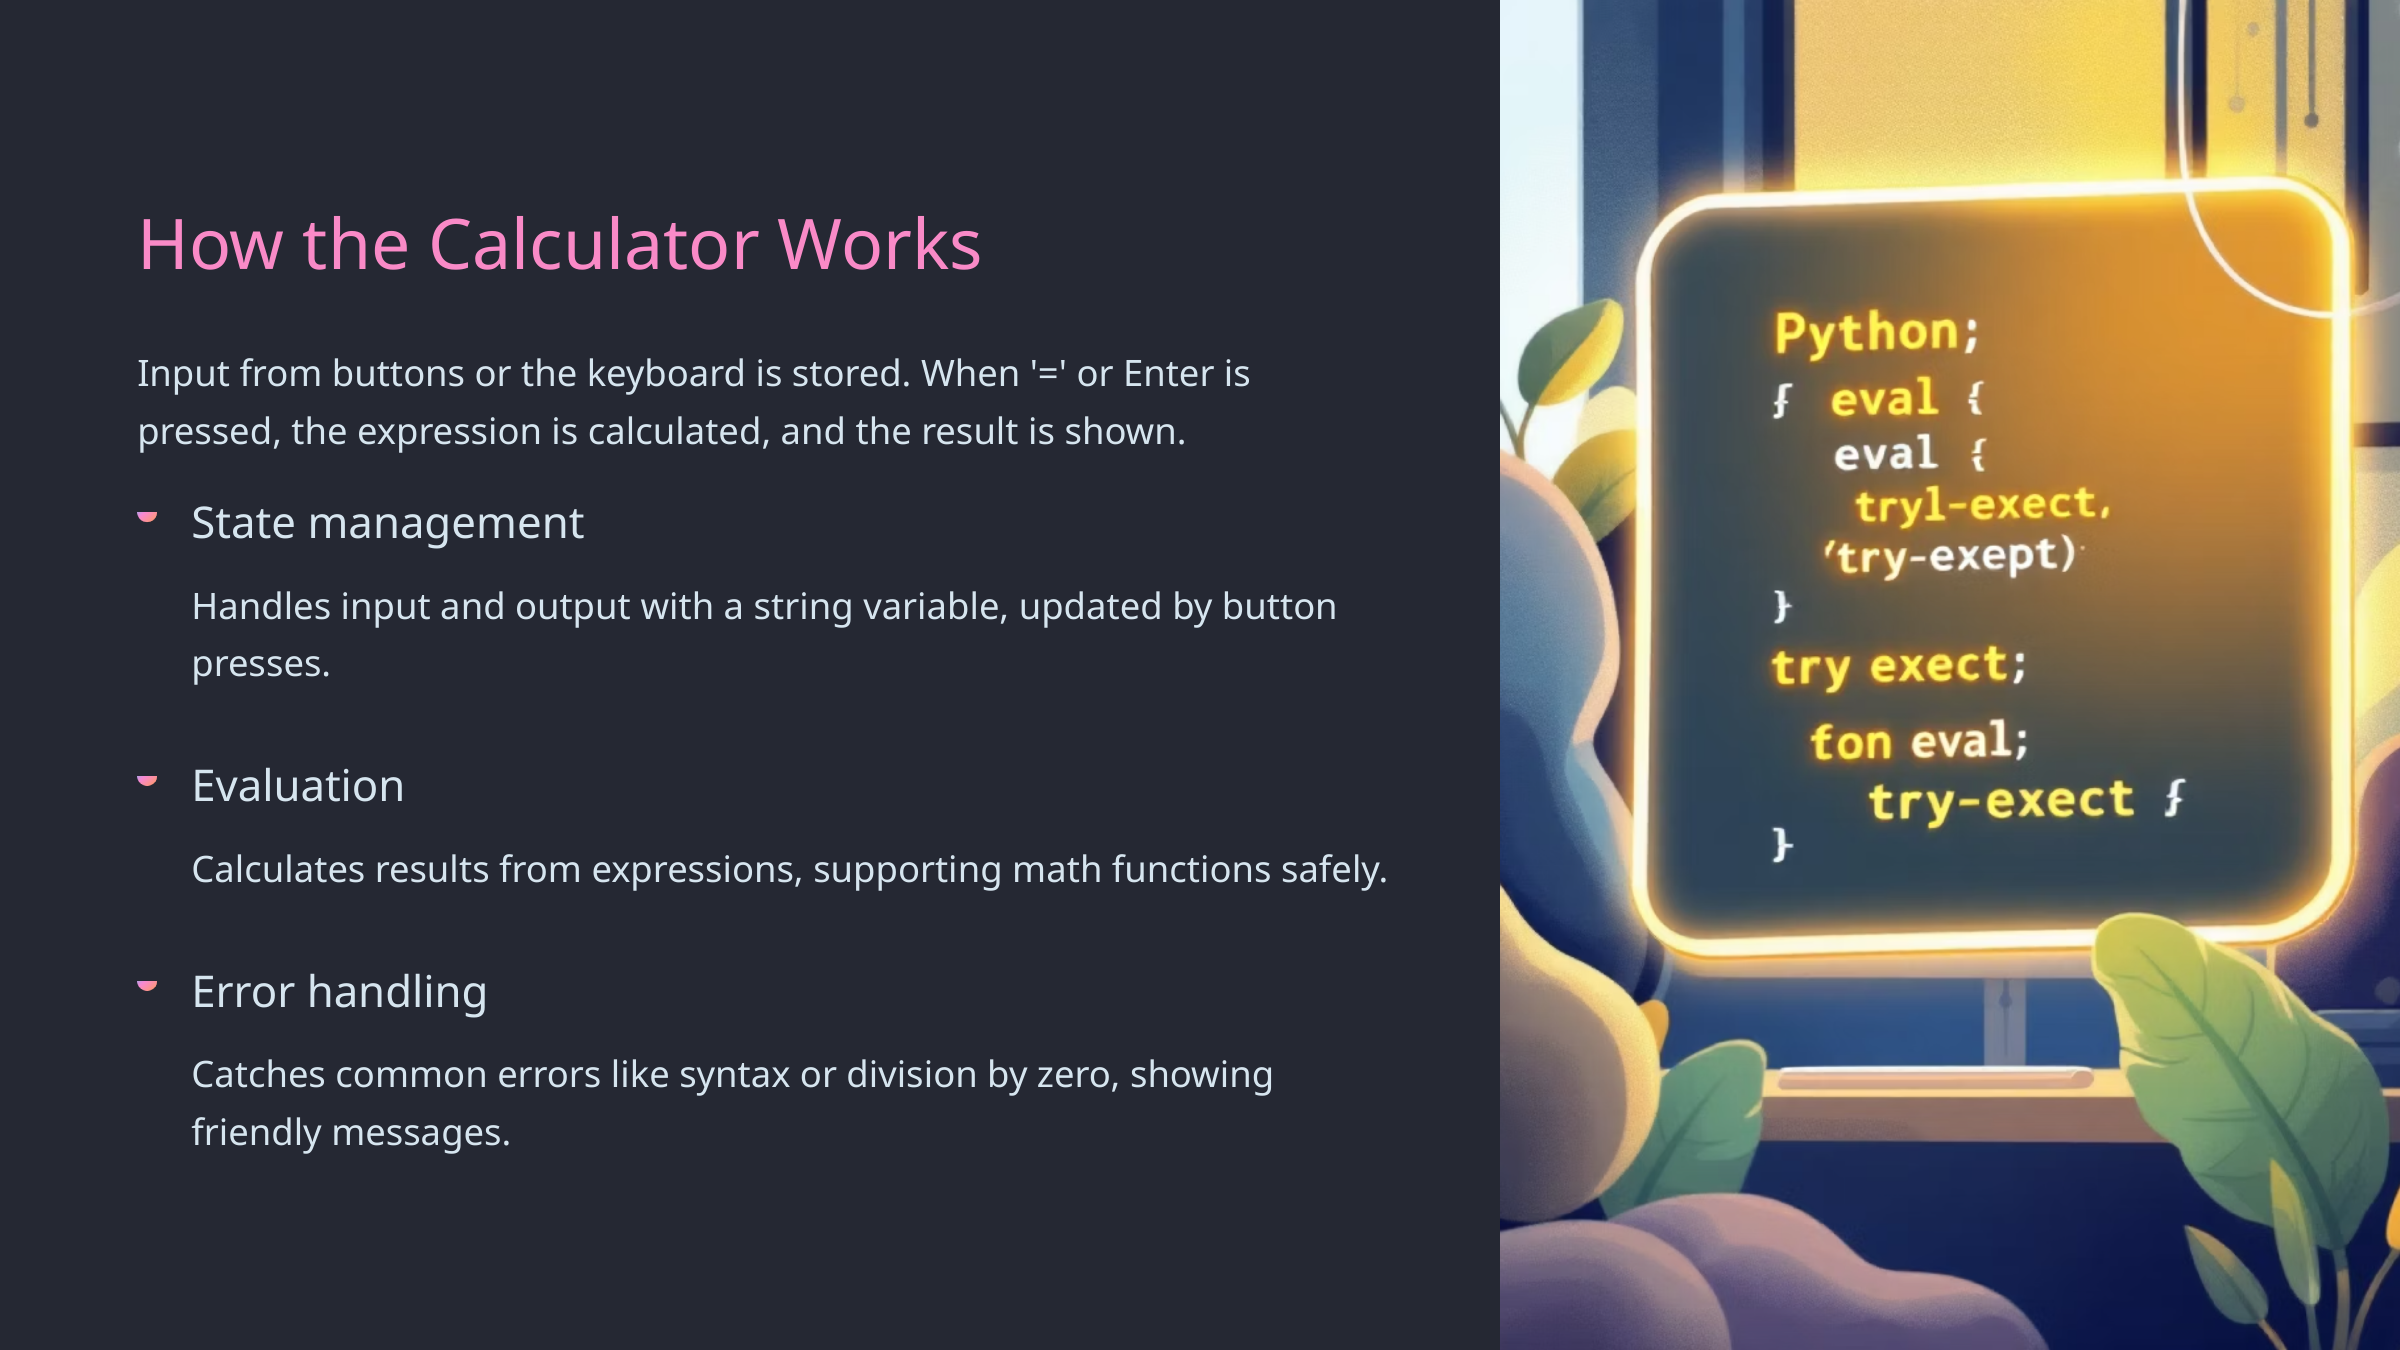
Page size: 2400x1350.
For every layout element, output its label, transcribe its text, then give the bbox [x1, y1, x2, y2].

text_box Handles input and output with a string variable, updated by button presses. [191, 569, 1363, 686]
picture [137, 776, 157, 795]
text_box Catches common errors like syntax or division by zero, showing friendly messages. [191, 1037, 1363, 1154]
text_box How the Calculator Works [137, 195, 996, 284]
picture [137, 512, 157, 532]
text_box State management [191, 493, 631, 548]
picture [1499, 0, 2400, 1350]
text_box Error handling [191, 961, 631, 1017]
text_box Input from buttons or the keyboard is stored. When '=' or Enter is pressed, the expression is calculated, and the result is shown. [137, 336, 1363, 454]
text_box Evaluation [191, 756, 631, 812]
text_box Calculates results from expressions, supporting math functions safely. [191, 832, 1363, 891]
picture [137, 981, 157, 1000]
